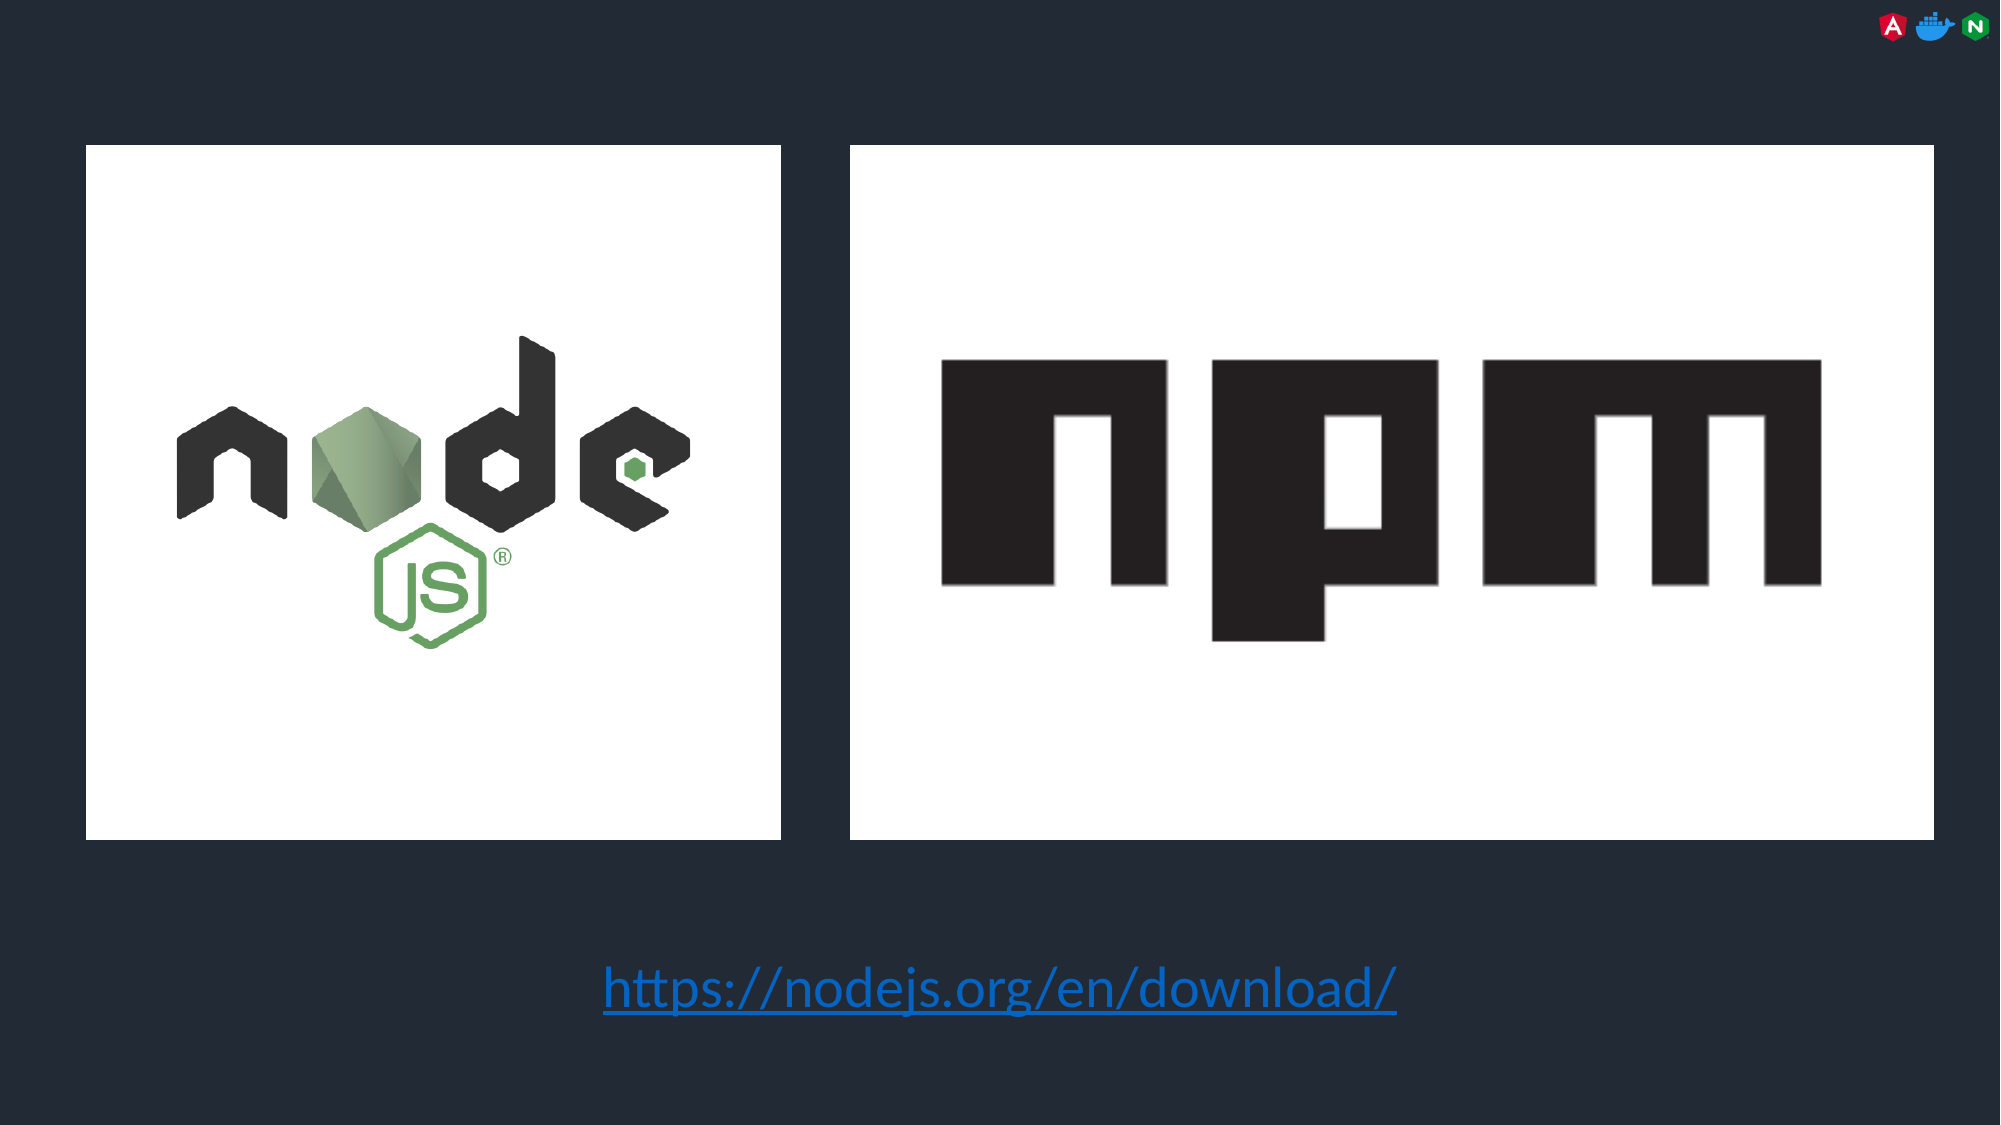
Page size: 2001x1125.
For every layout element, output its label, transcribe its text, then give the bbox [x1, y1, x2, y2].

picture [1874, 7, 1992, 46]
list https://nodejs.org/en/download/ [137, 949, 1863, 1054]
picture [86, 145, 781, 840]
picture [850, 145, 1934, 840]
